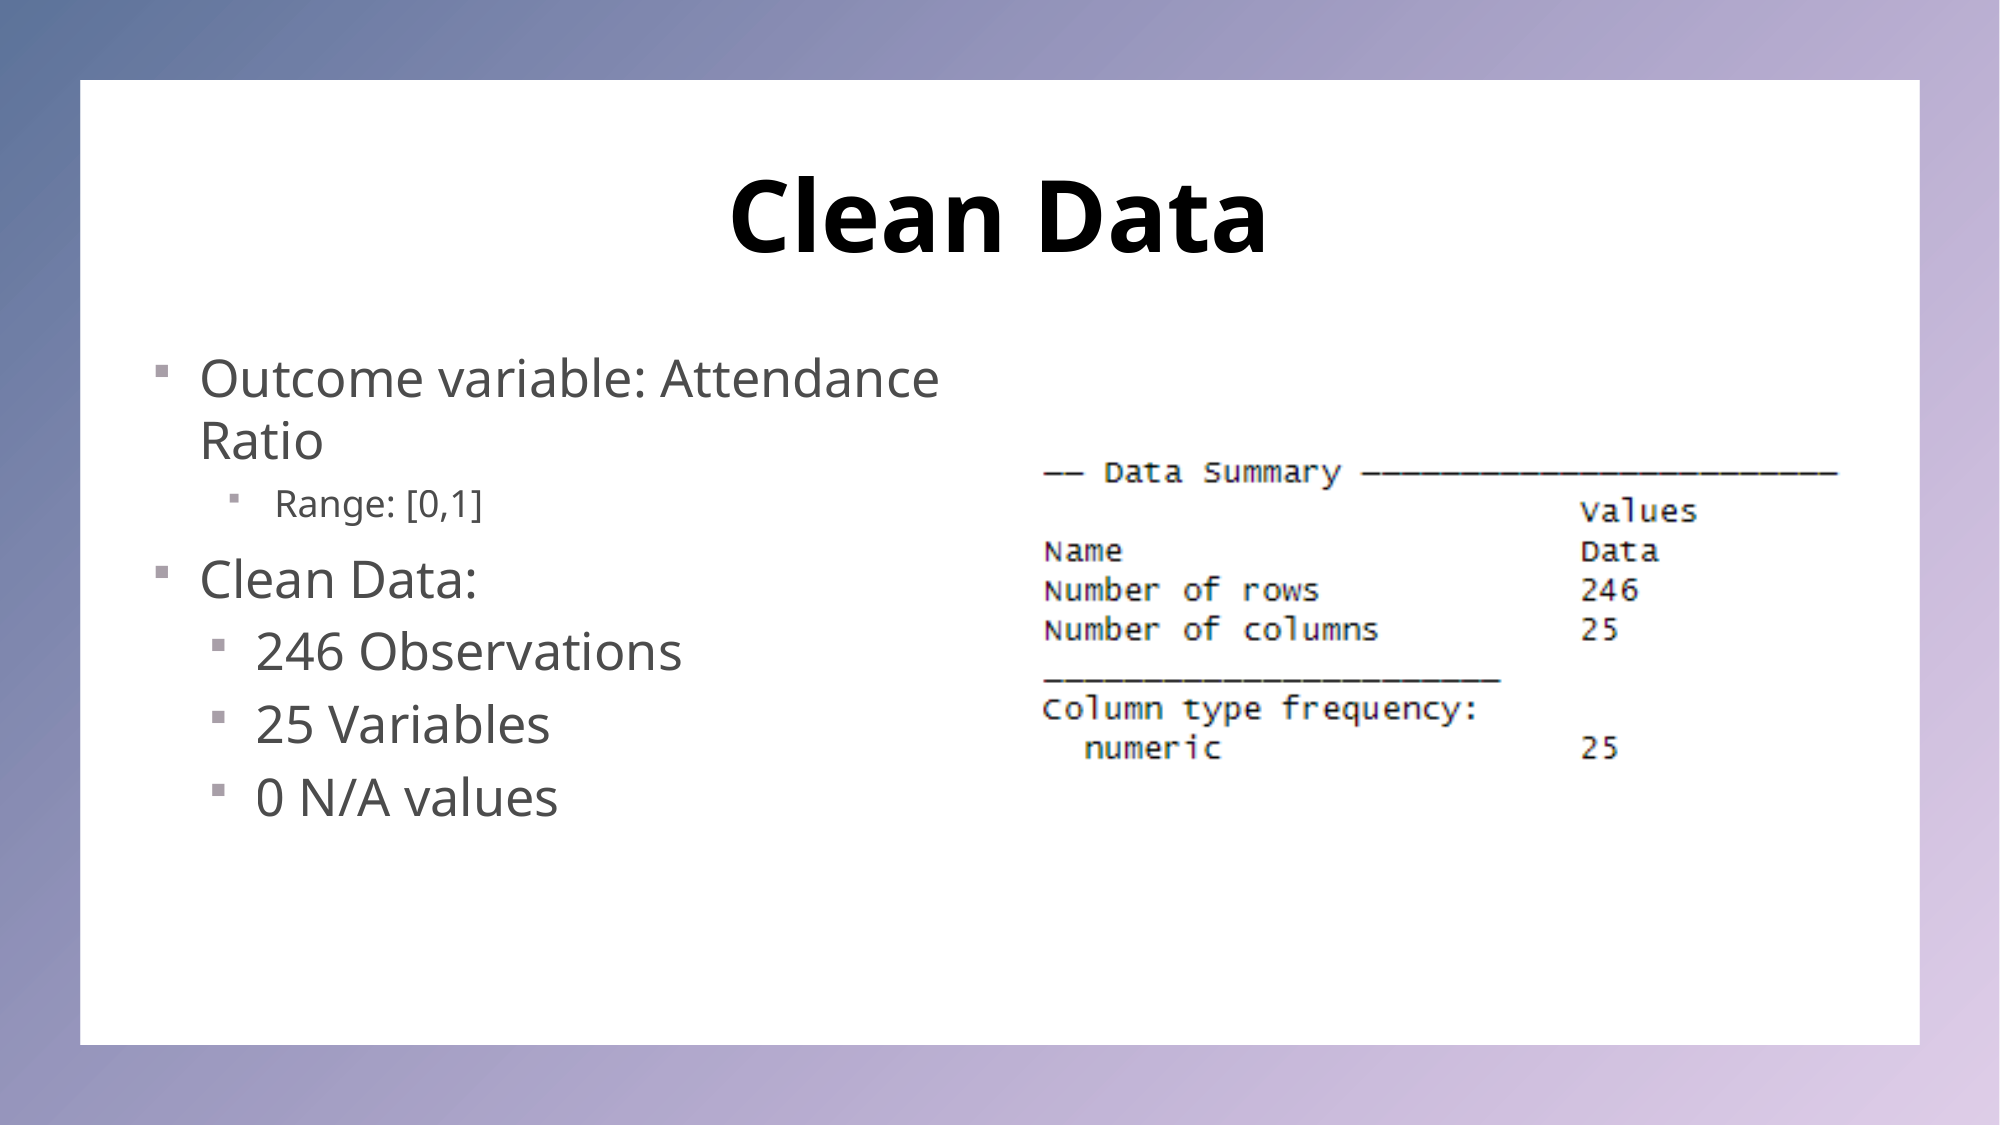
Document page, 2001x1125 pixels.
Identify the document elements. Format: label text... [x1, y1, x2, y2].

picture [1032, 451, 1843, 795]
list Outcome variable: Attendance Ratio Range: [0,1] Clean Data: 246 Observations 25 Variables 0 N/A values [137, 337, 988, 1014]
title Clean Data [137, 111, 1863, 330]
